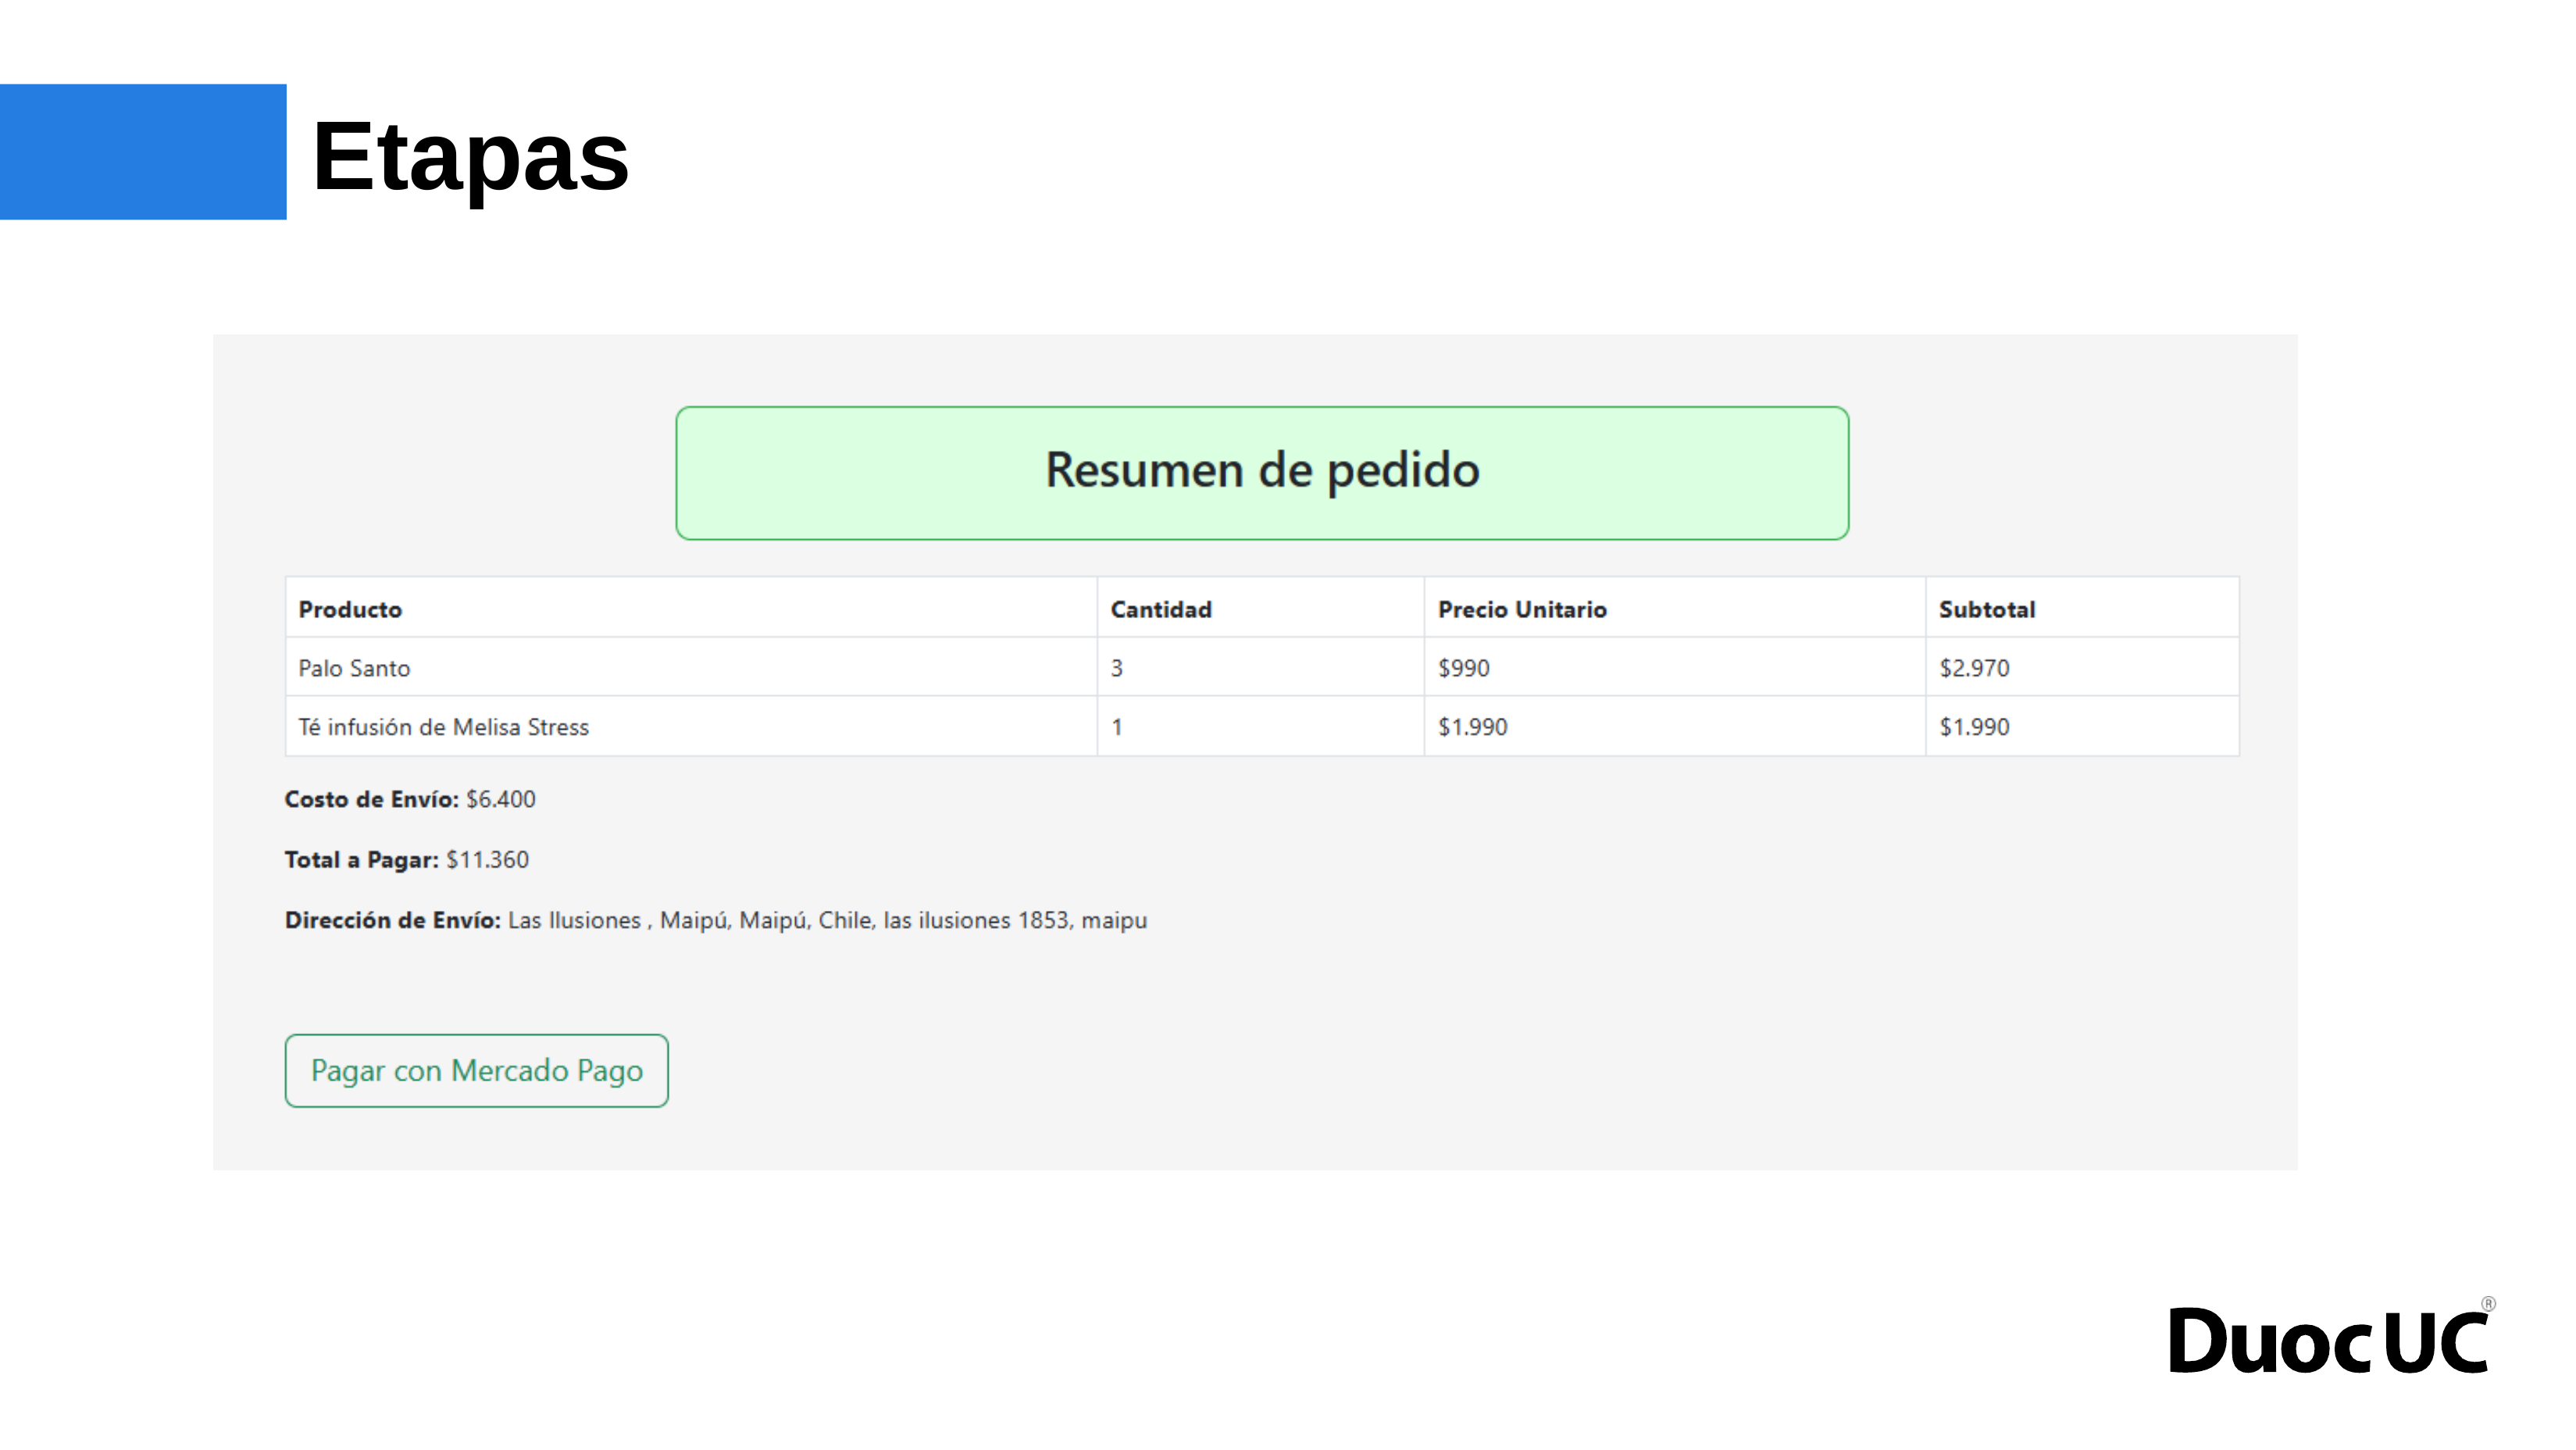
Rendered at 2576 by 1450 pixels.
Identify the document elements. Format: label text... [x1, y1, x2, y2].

picture [212, 334, 2298, 1171]
title Etapas [311, 91, 2489, 334]
picture [2481, 1296, 2496, 1312]
